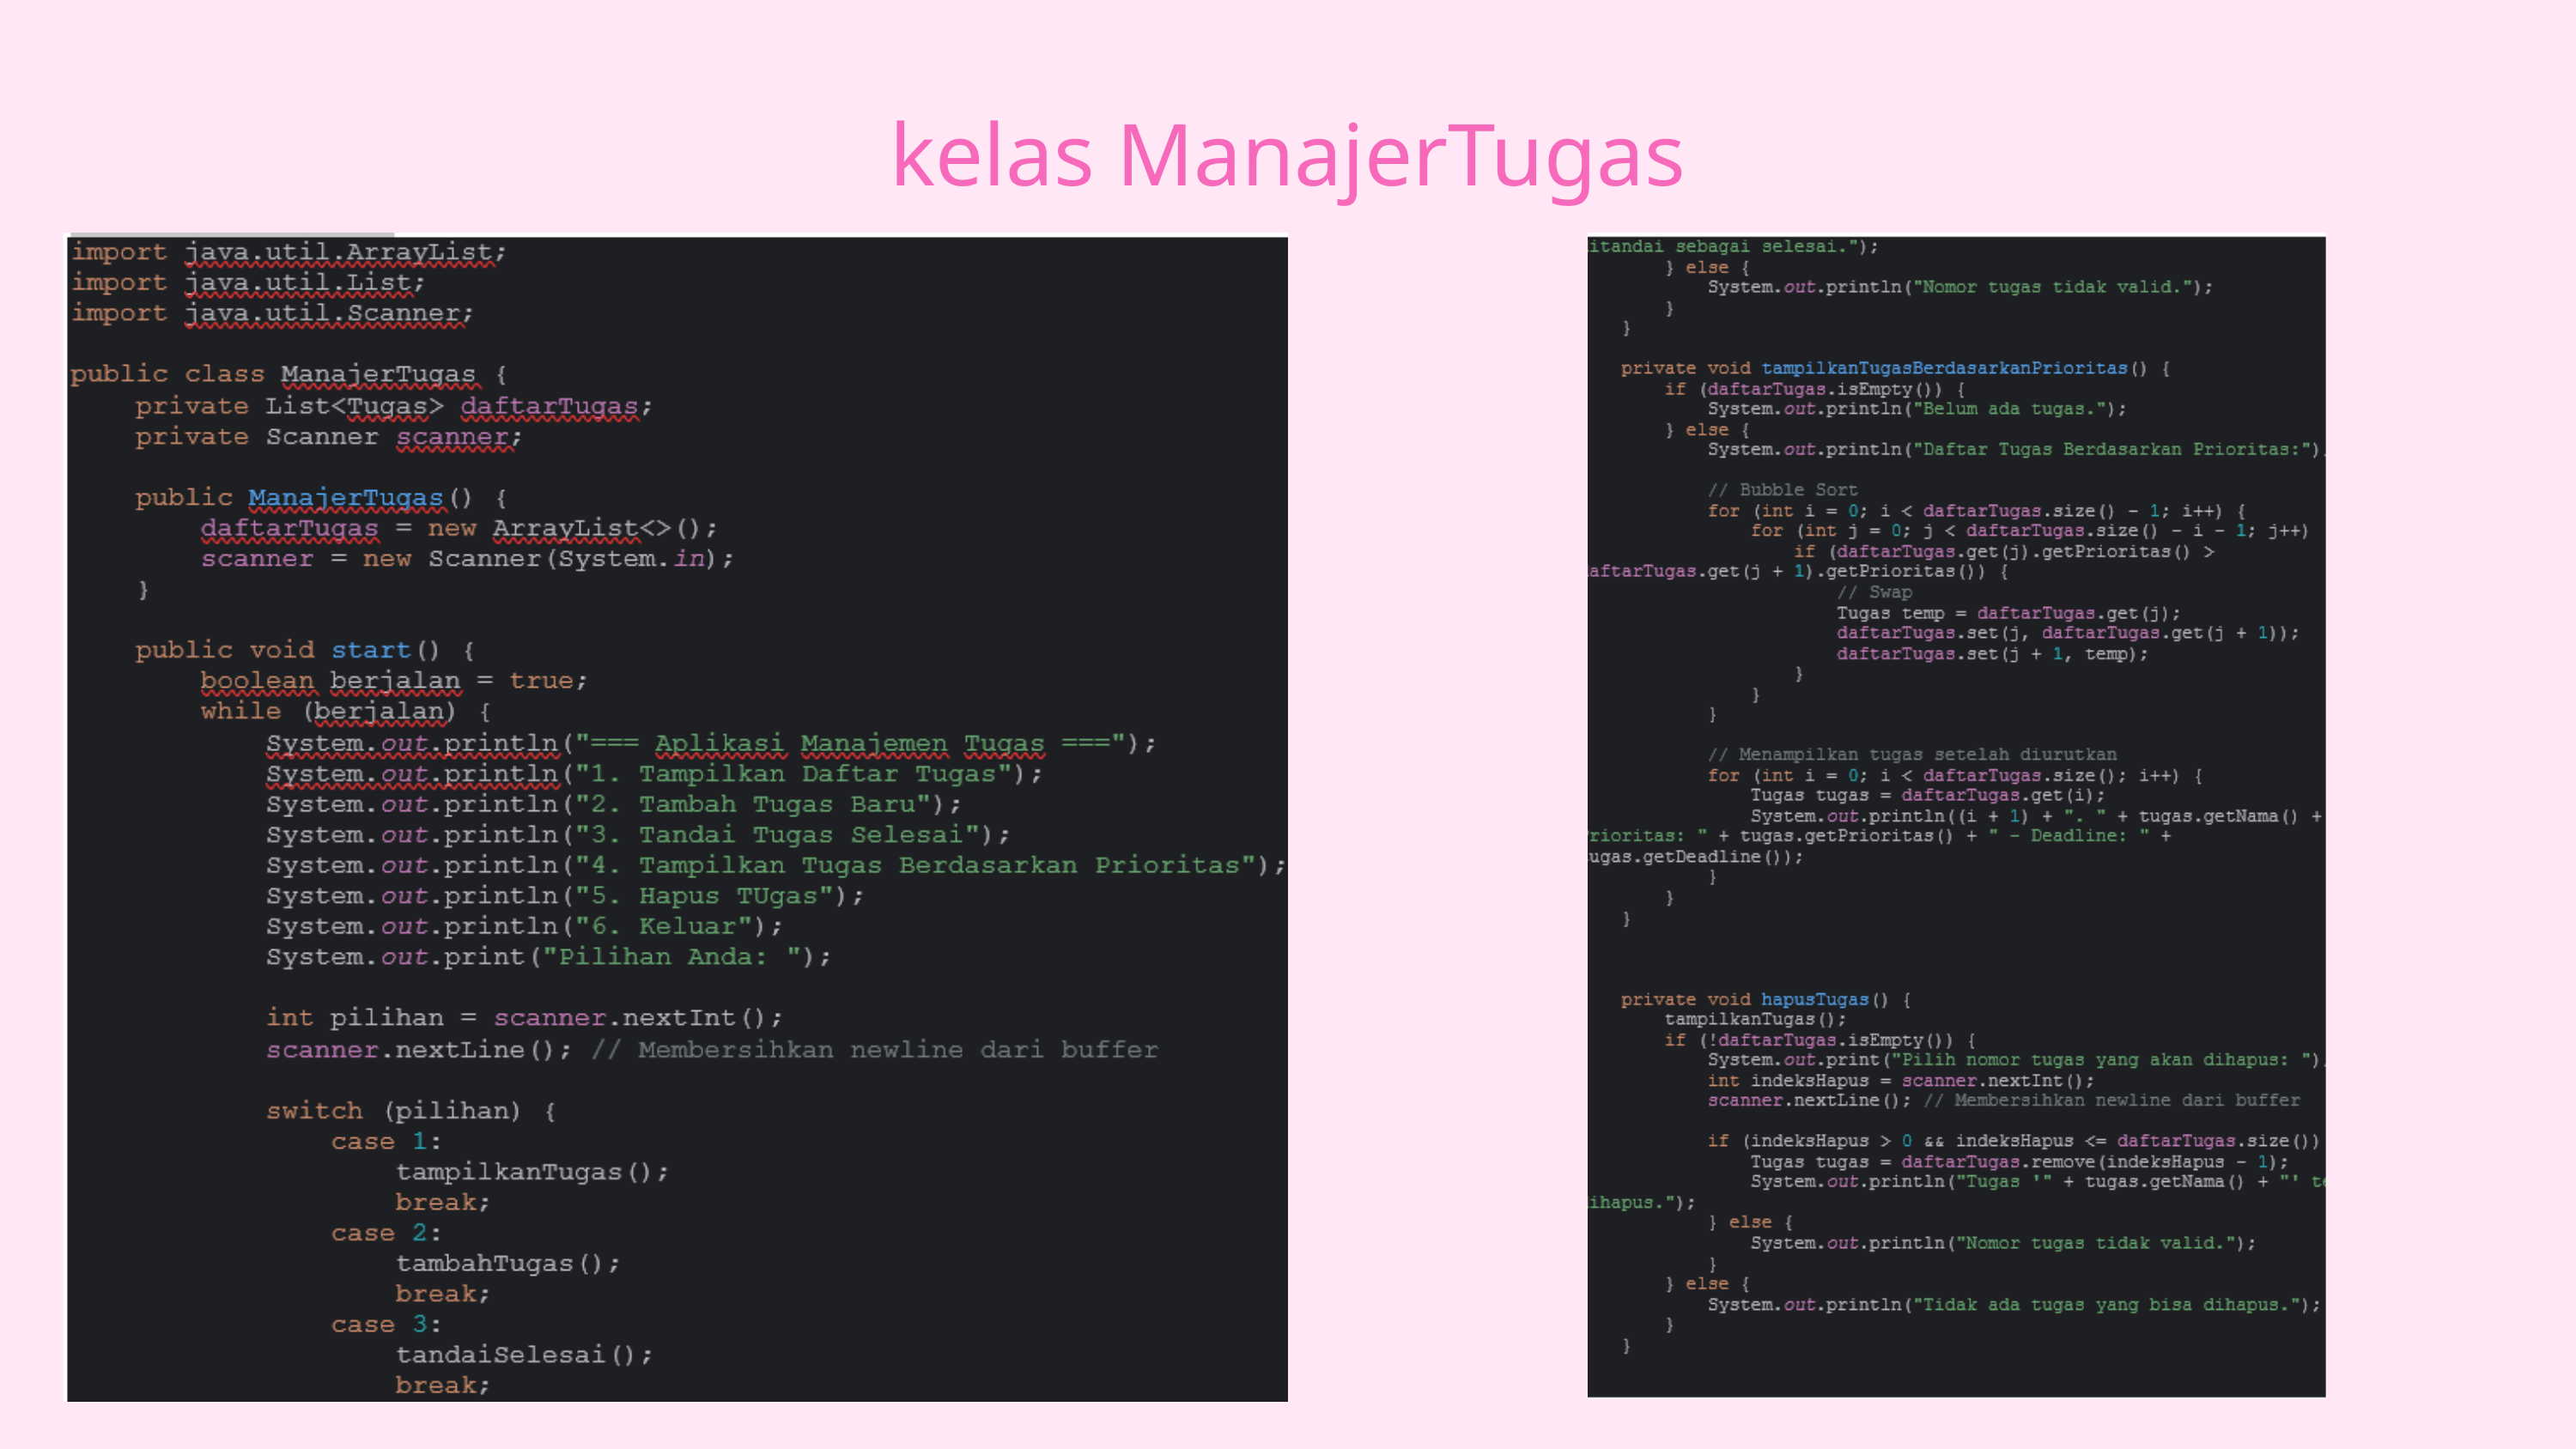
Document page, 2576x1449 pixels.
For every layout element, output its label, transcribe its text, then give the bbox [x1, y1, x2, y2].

text_box kelas ManajerTugas [846, 82, 1730, 203]
text_box [1588, 233, 2326, 1399]
text_box [63, 233, 1288, 1402]
